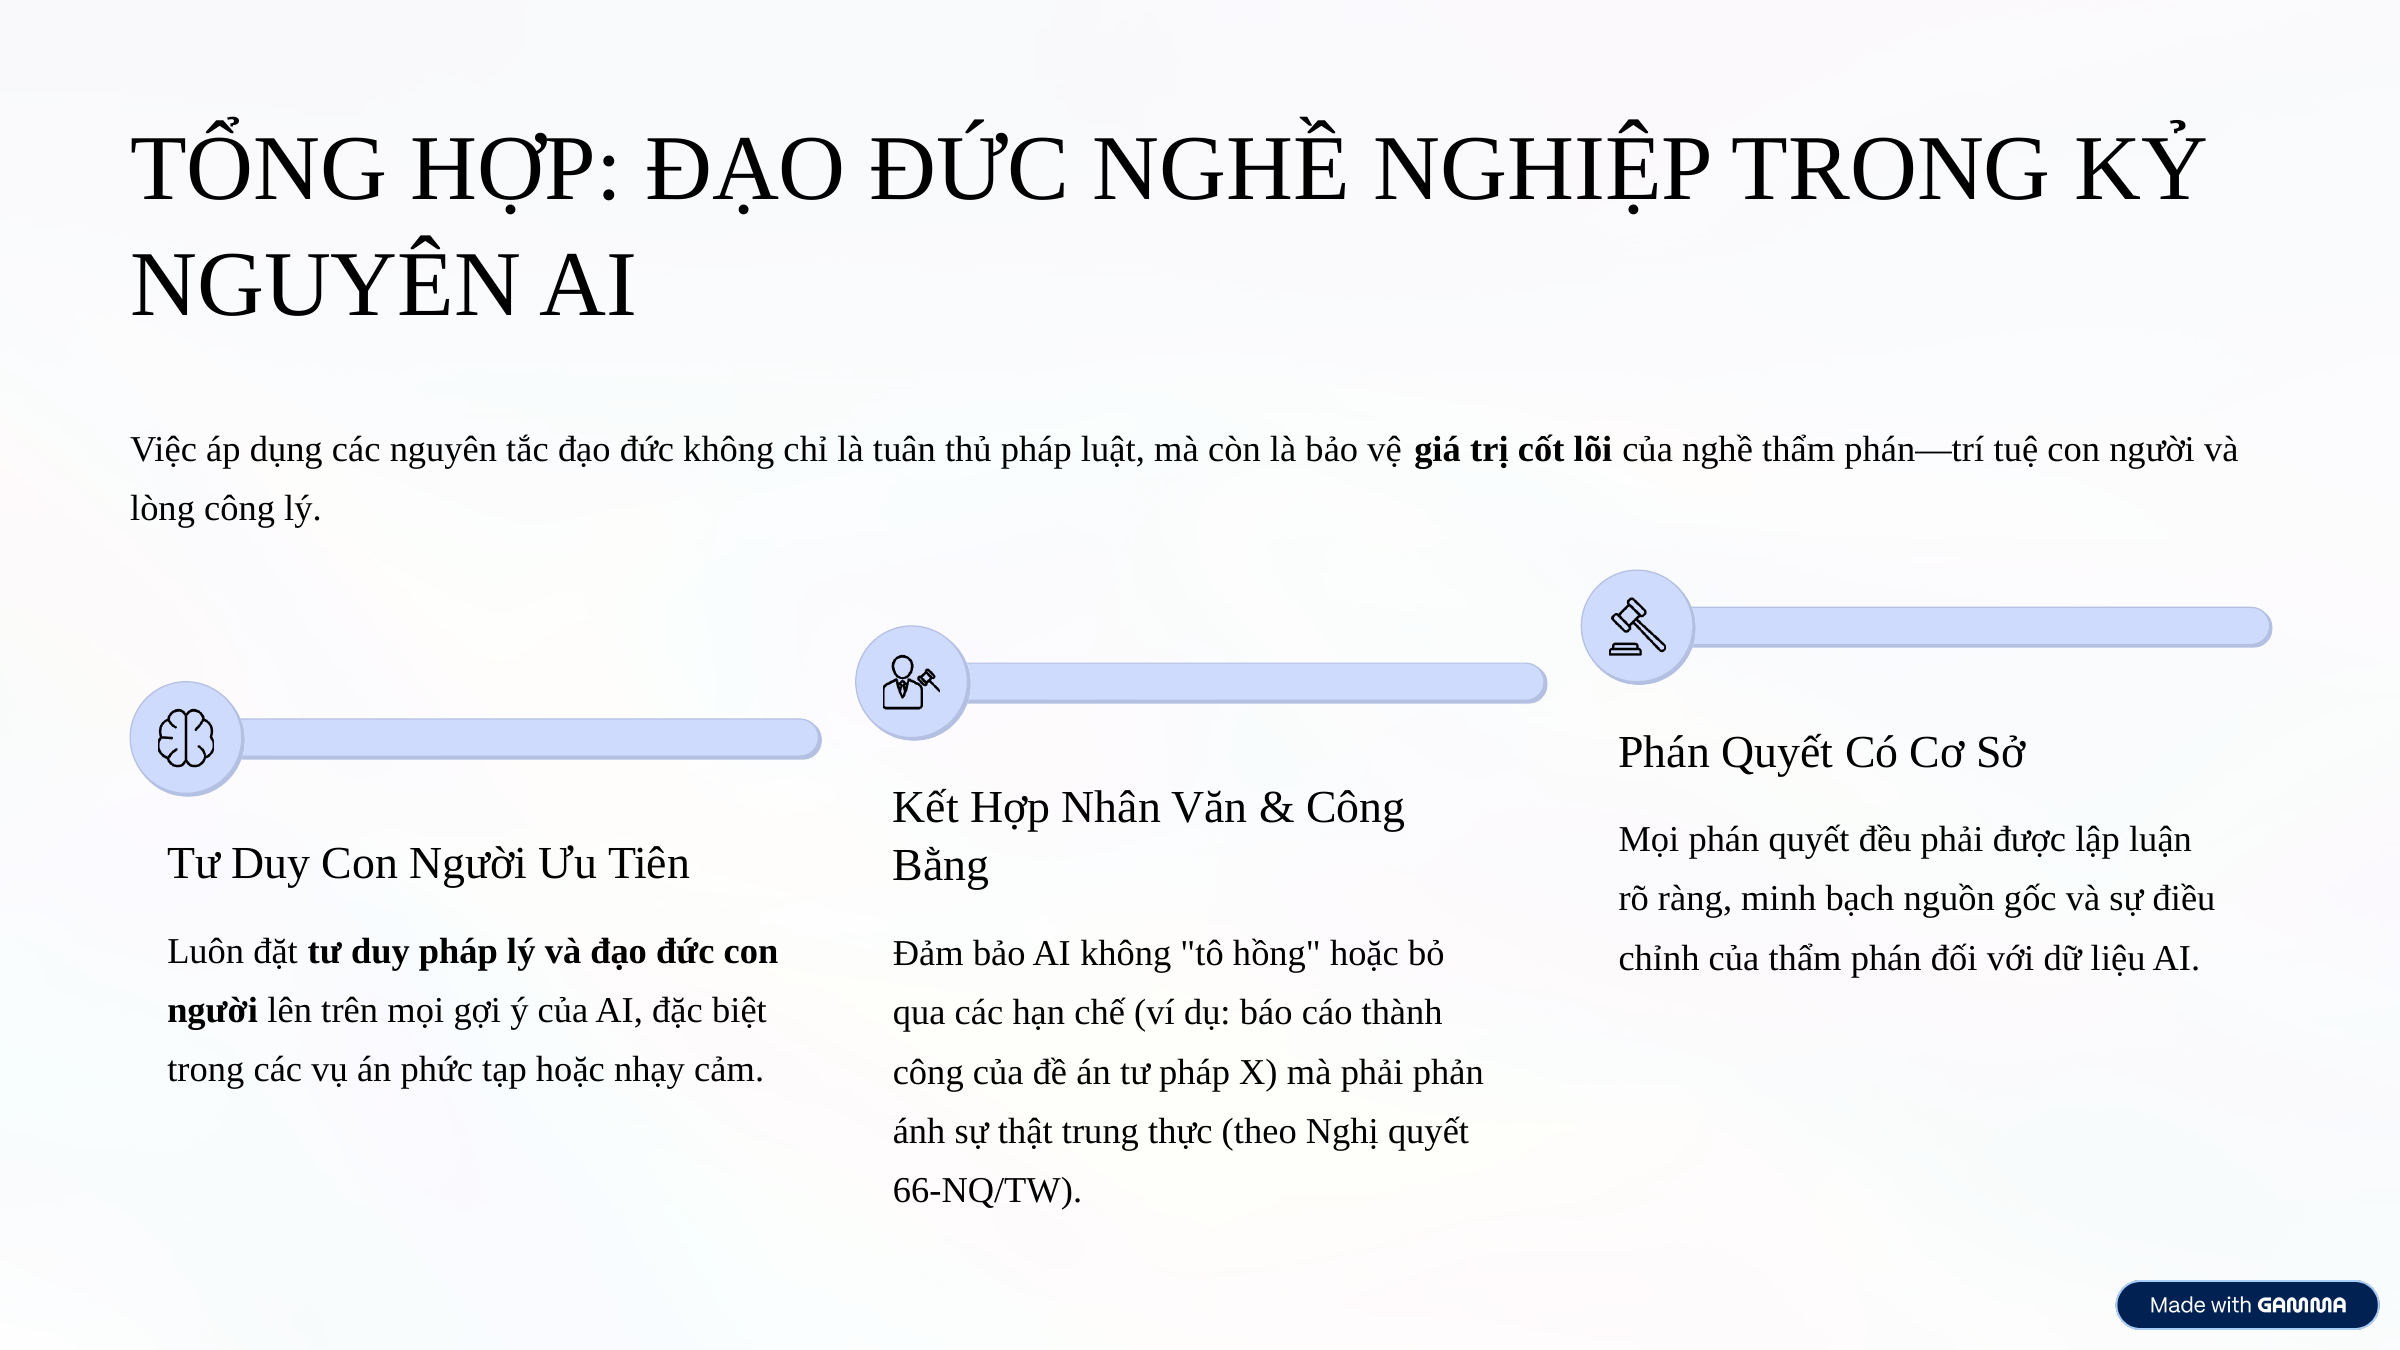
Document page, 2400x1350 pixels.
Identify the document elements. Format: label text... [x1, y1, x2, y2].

picture [1609, 591, 1666, 661]
picture [2106, 1271, 2389, 1339]
picture [158, 702, 214, 773]
text_box Tư Duy Con Người Ưu Tiên [167, 830, 719, 889]
text_box TỔNG HỢP: ĐẠO ĐỨC NGHỀ NGHIỆP TRONG KỶ NGUYÊN AI [130, 102, 2270, 335]
text_box Đảm bảo AI không "tô hồng" hoặc bỏ qua các hạn chế (ví dụ: báo cáo thành công của đề án tư pháp X) mà phải phản ánh sự thật trung thực (theo Nghị quyết 66-NQ/TW). [892, 913, 1507, 1211]
text_box [1581, 570, 1693, 682]
text_box [967, 663, 1545, 701]
text_box Luôn đặt tư duy pháp lý và đạo đức con người lên trên mọi gợi ý của AI, đặc biệt trong các vụ án phức tạp hoặc nhạy cảm. [167, 911, 782, 1150]
text_box Phán Quyết Có Cơ Sở [1618, 718, 2084, 777]
text_box [130, 681, 242, 794]
text_box Kết Hợp Nhân Văn & Công Bằng [892, 774, 1507, 892]
text_box [1692, 607, 2270, 645]
picture [883, 646, 940, 717]
text_box [855, 625, 968, 738]
text_box Việc áp dụng các nguyên tắc đạo đức không chỉ là tuân thủ pháp luật, mà còn là bảo vệ giá trị cốt lõi của nghề thẩm phán—trí tuệ con người và lòng công lý. [130, 409, 2270, 529]
text_box Mọi phán quyết đều phải được lập luận rõ ràng, minh bạch nguồn gốc và sự điều chỉnh của thẩm phán đối với dữ liệu AI. [1618, 799, 2233, 1038]
text_box [241, 718, 819, 757]
